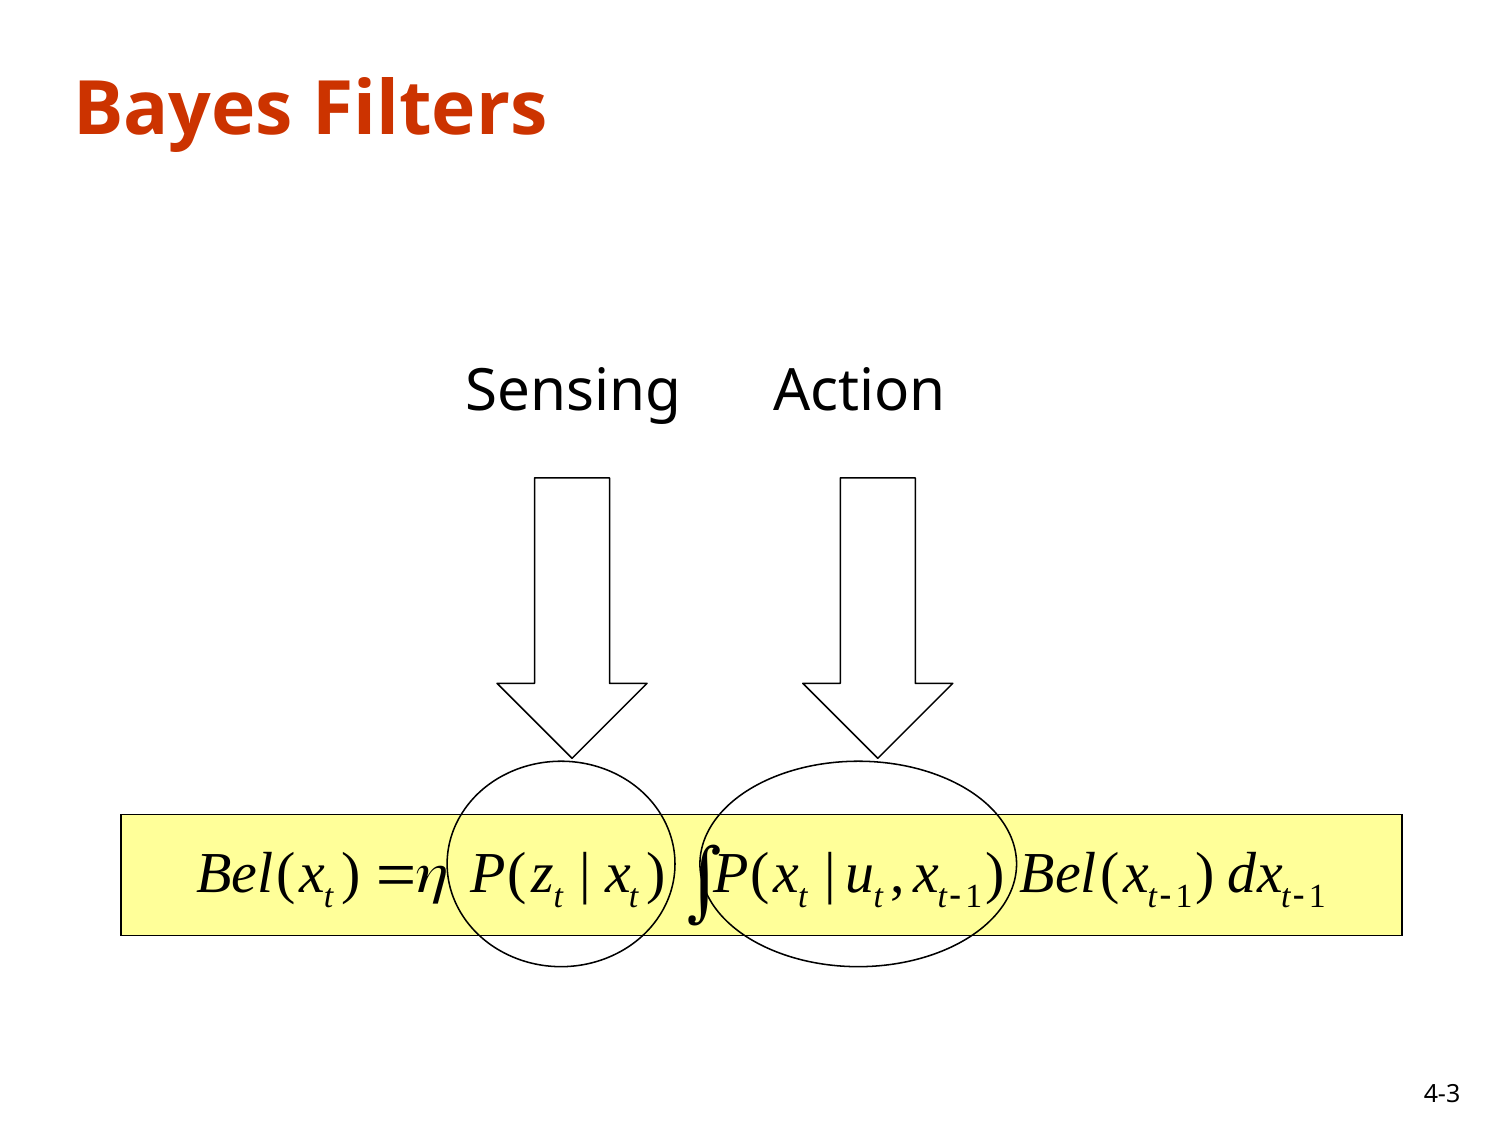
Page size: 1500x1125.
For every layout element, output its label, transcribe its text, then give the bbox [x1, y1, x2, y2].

text_box [662, 814, 719, 823]
text_box [120, 814, 460, 936]
text_box [751, 940, 965, 967]
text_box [185, 824, 1332, 932]
text_box Bayes Filters [58, 51, 1441, 157]
text_box [497, 477, 648, 759]
text_box Sensing [450, 352, 697, 431]
text_box [802, 477, 953, 759]
text_box [484, 940, 638, 967]
text_box [456, 761, 666, 823]
text_box Action [758, 352, 961, 431]
text_box [713, 761, 1004, 823]
text_box [998, 814, 1402, 936]
